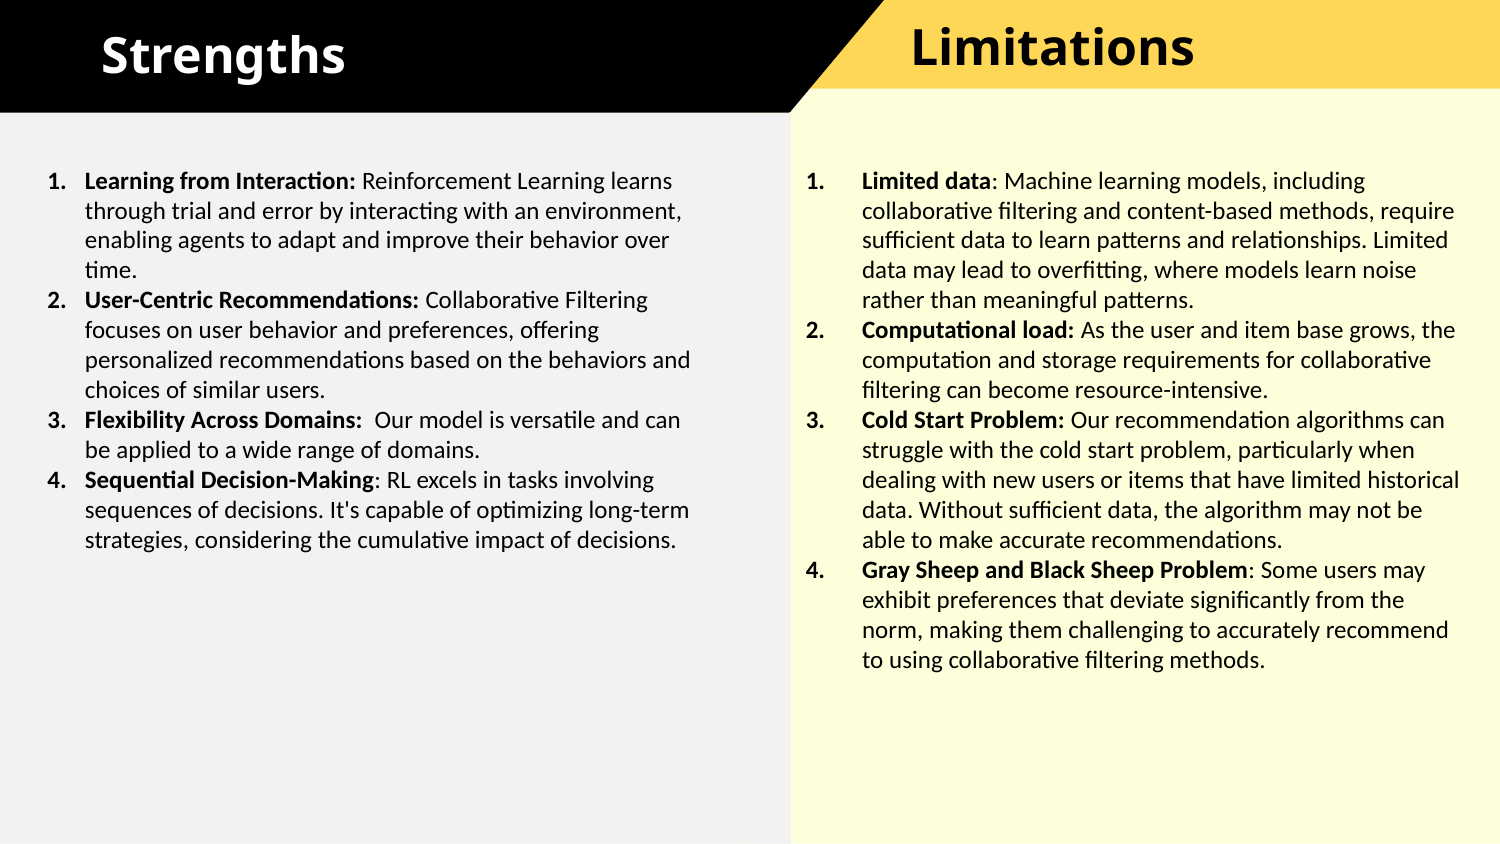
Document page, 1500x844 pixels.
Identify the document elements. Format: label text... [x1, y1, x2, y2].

text_box Learning from Interaction: Reinforcement Learning learns through trial and error by interacting with an environment, enabling agents to adapt and improve their behavior over time. User-Centric Recommendations: Collaborative Filtering focuses on user behavior and preferences, offering personalized recommendations based on the behaviors and choices of similar users. Flexibility Across Domains: Our model is versatile and can be applied to a wide range of domains. Sequential Decision-Making: RL excels in tasks involving sequences of decisions. It's capable of optimizing long-term strategies, considering the cumulative impact of decisions. [32, 156, 728, 621]
text_box [0, 0, 884, 113]
text_box Strengths [86, 9, 733, 98]
text_box [792, 91, 1500, 844]
text_box [0, 111, 793, 844]
text_box Limited data: Machine learning models, including collaborative filtering and content-based methods, require sufficient data to learn patterns and relationships. Limited data may lead to overfitting, where models learn noise rather than meaningful patterns. Computational load: As the user and item base grows, the computation and storage requirements for collaborative filtering can become resource-intensive. Cold Start Problem: Our recommendation algorithms can struggle with the cold start problem, particularly when dealing with new users or items that have limited historical data. Without sufficient data, the algorithm may not be able to make accurate recommendations. Gray Sheep and Black Sheep Problem: Some users may exhibit preferences that deviate significantly from the norm, making them challenging to accurately recommend to using collaborative filtering methods. [791, 156, 1487, 681]
text_box Limitations [895, 0, 1500, 89]
text_box [809, 0, 1500, 91]
